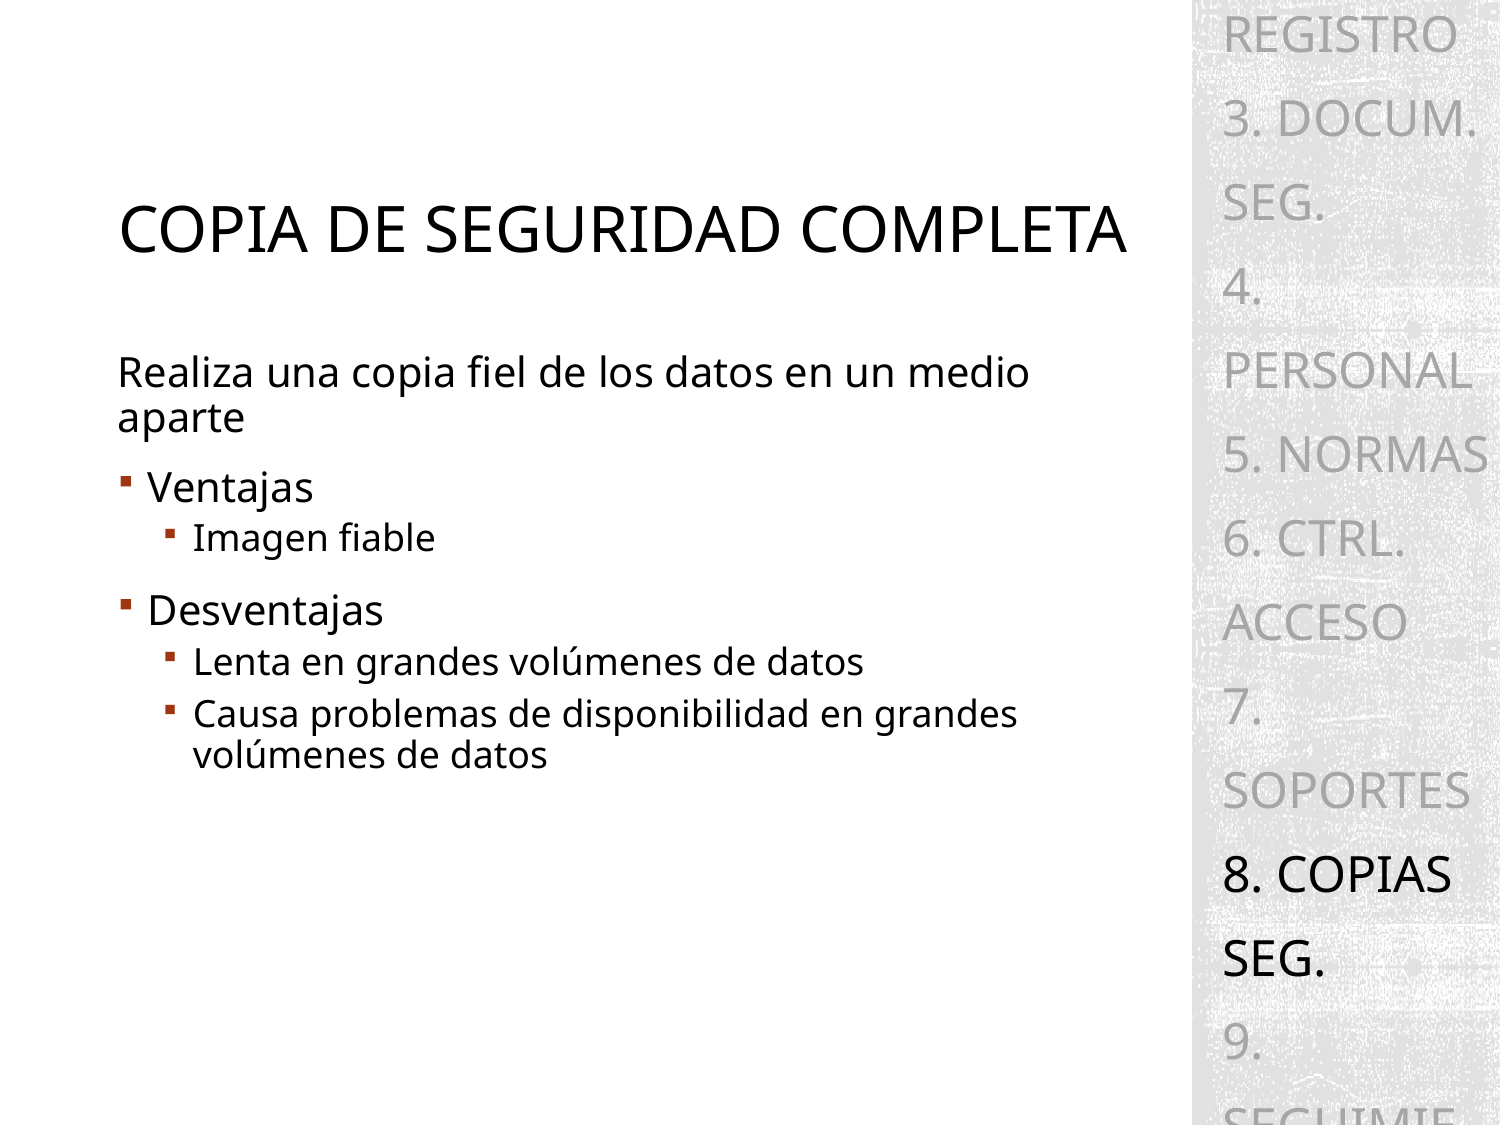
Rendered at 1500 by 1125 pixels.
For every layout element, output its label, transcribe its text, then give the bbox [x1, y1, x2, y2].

text_box Copia de seguridad completa [103, 112, 1146, 273]
picture [1192, 0, 1500, 1125]
text_box Realiza una copia fiel de los datos en un medio aparte Ventajas Imagen fiable Desventajas Lenta en grandes volúmenes de datos Causa problemas de disponibilidad en grandes volúmenes de datos [103, 343, 1146, 884]
